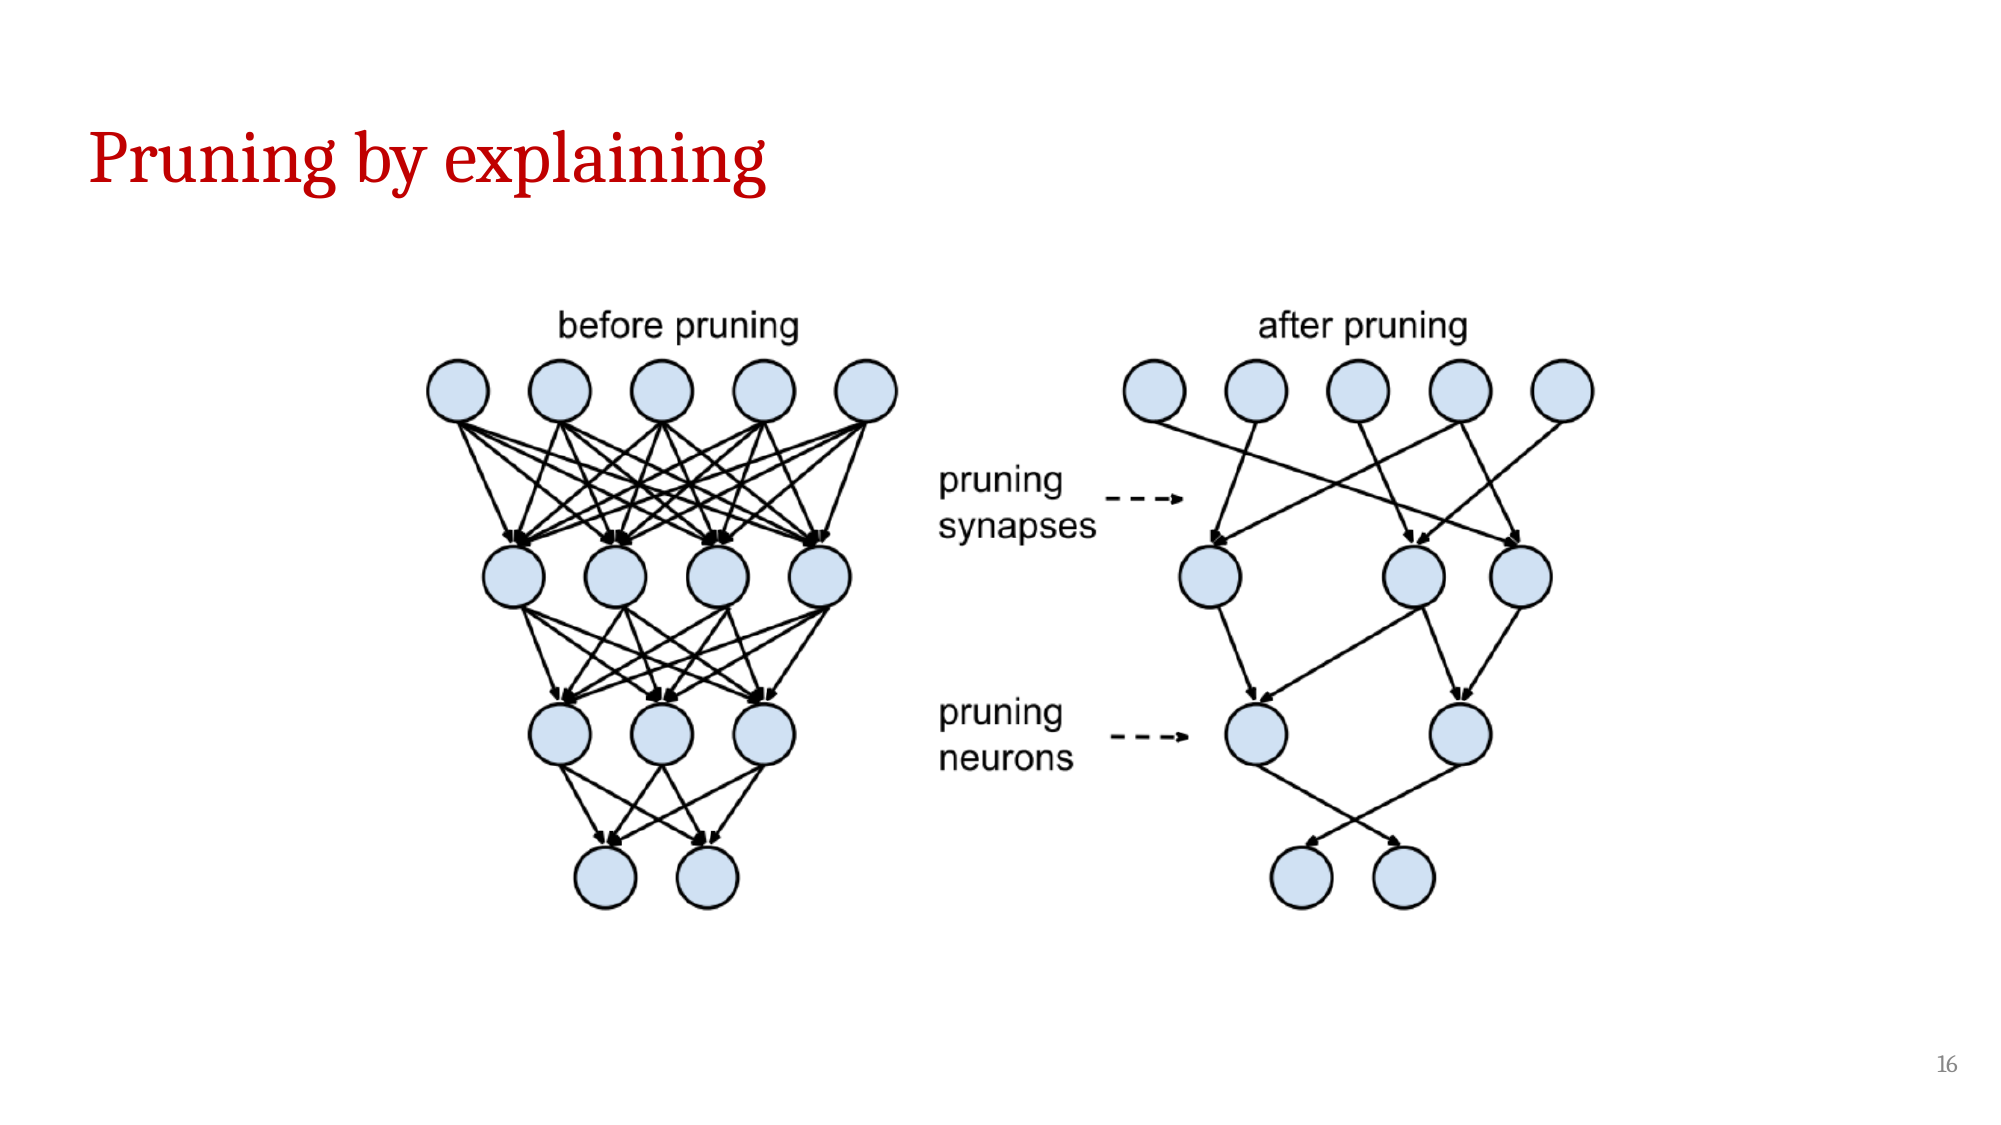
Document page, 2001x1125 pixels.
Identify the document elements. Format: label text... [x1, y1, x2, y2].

picture [927, 252, 1672, 961]
text_box Pruning by explaining [68, 97, 1932, 223]
slide_number 16 [1853, 1019, 1974, 1106]
picture [364, 252, 902, 961]
